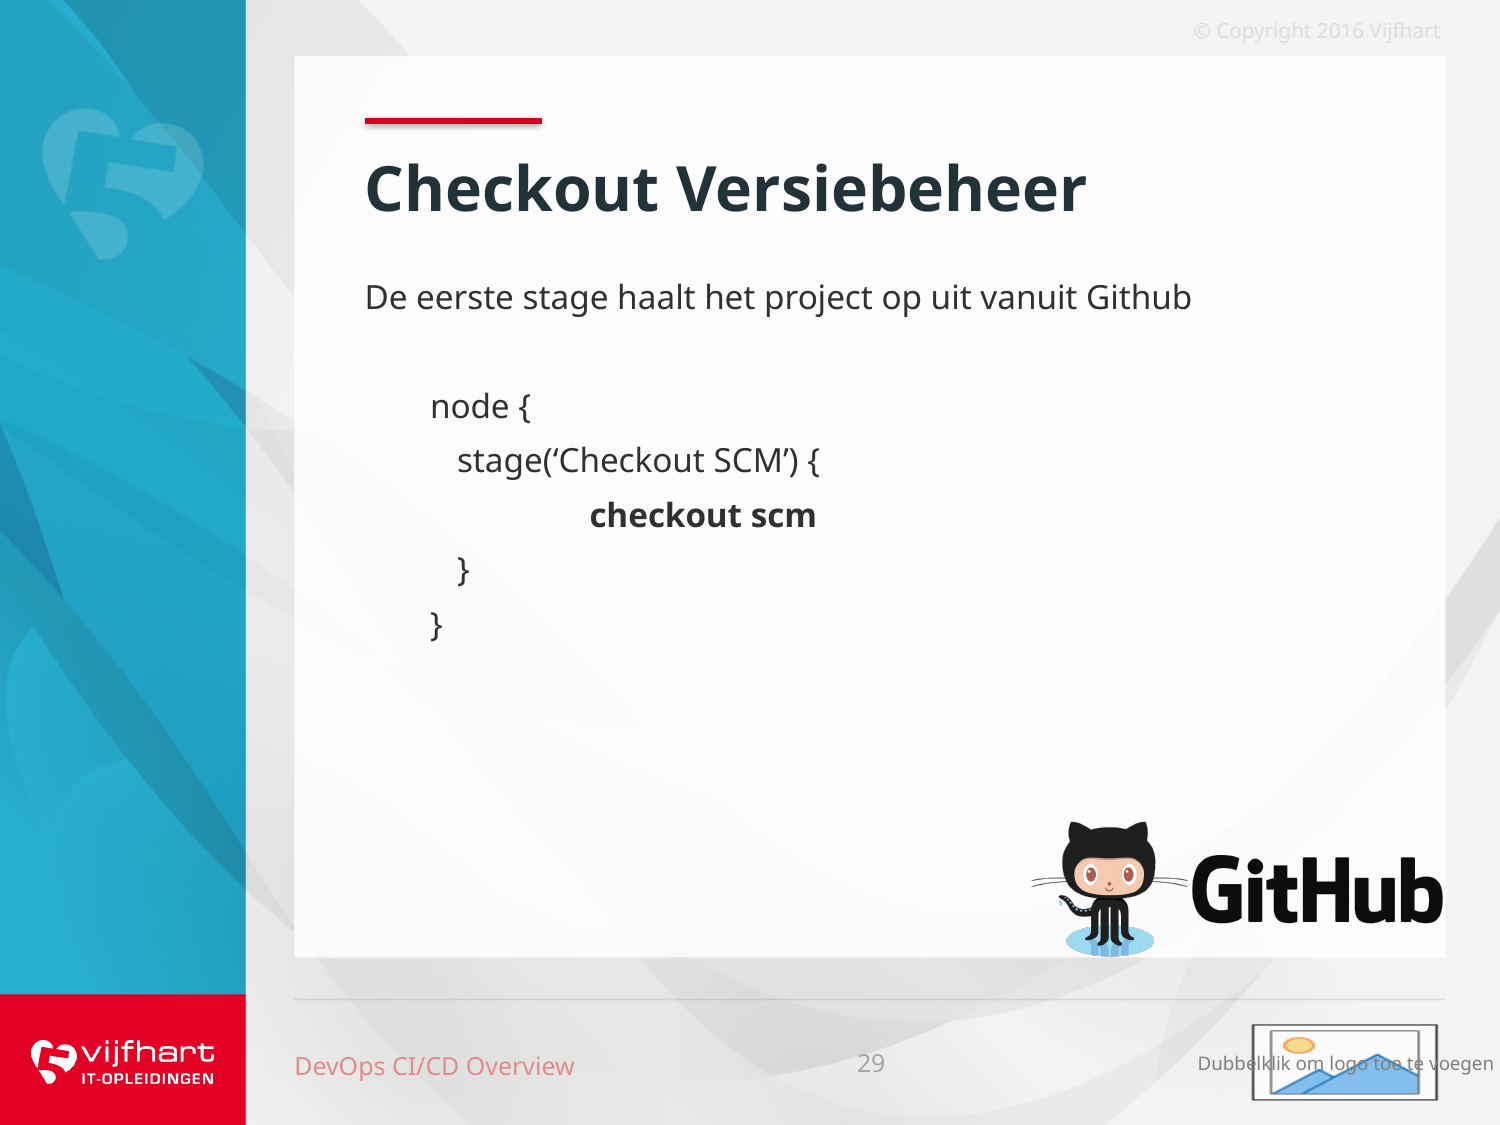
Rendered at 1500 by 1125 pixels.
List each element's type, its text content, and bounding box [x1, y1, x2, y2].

footer DevOps CI/CD Overview [279, 1042, 811, 1103]
title Checkout Versiebeheer [349, 156, 1395, 226]
picture [0, 0, 1500, 1125]
list De eerste stage haalt het project op uit vanuit Github node { stage(‘Checkout SCM’) { checkout scm } } [349, 260, 1395, 957]
